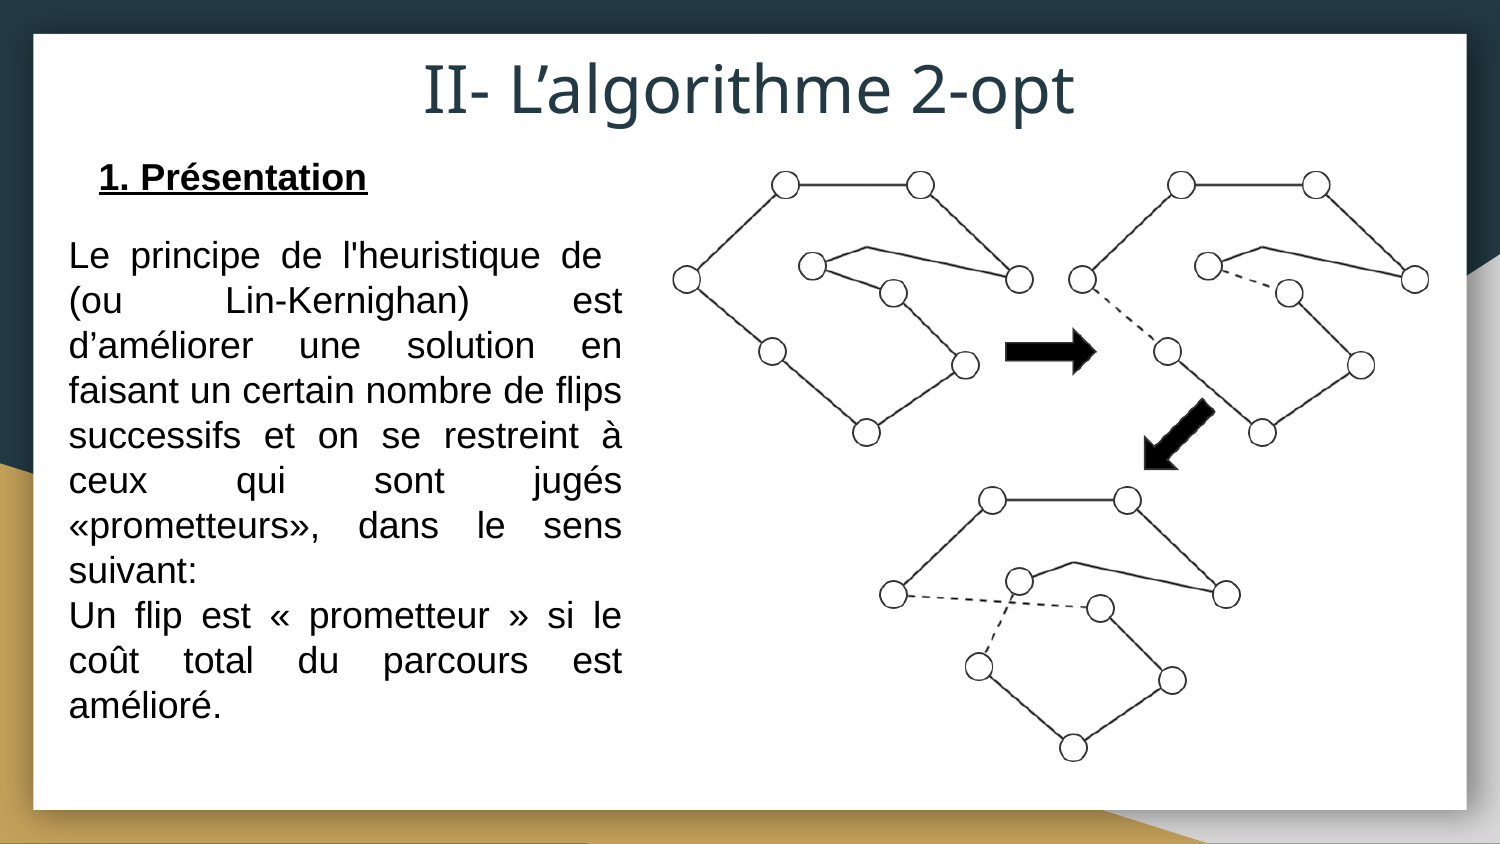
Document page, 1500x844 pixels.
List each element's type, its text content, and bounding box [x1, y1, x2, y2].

text_box 1. Présentation [84, 145, 421, 206]
title II- L’algorithme 2-opt [134, 32, 1366, 189]
picture [636, 144, 1447, 779]
